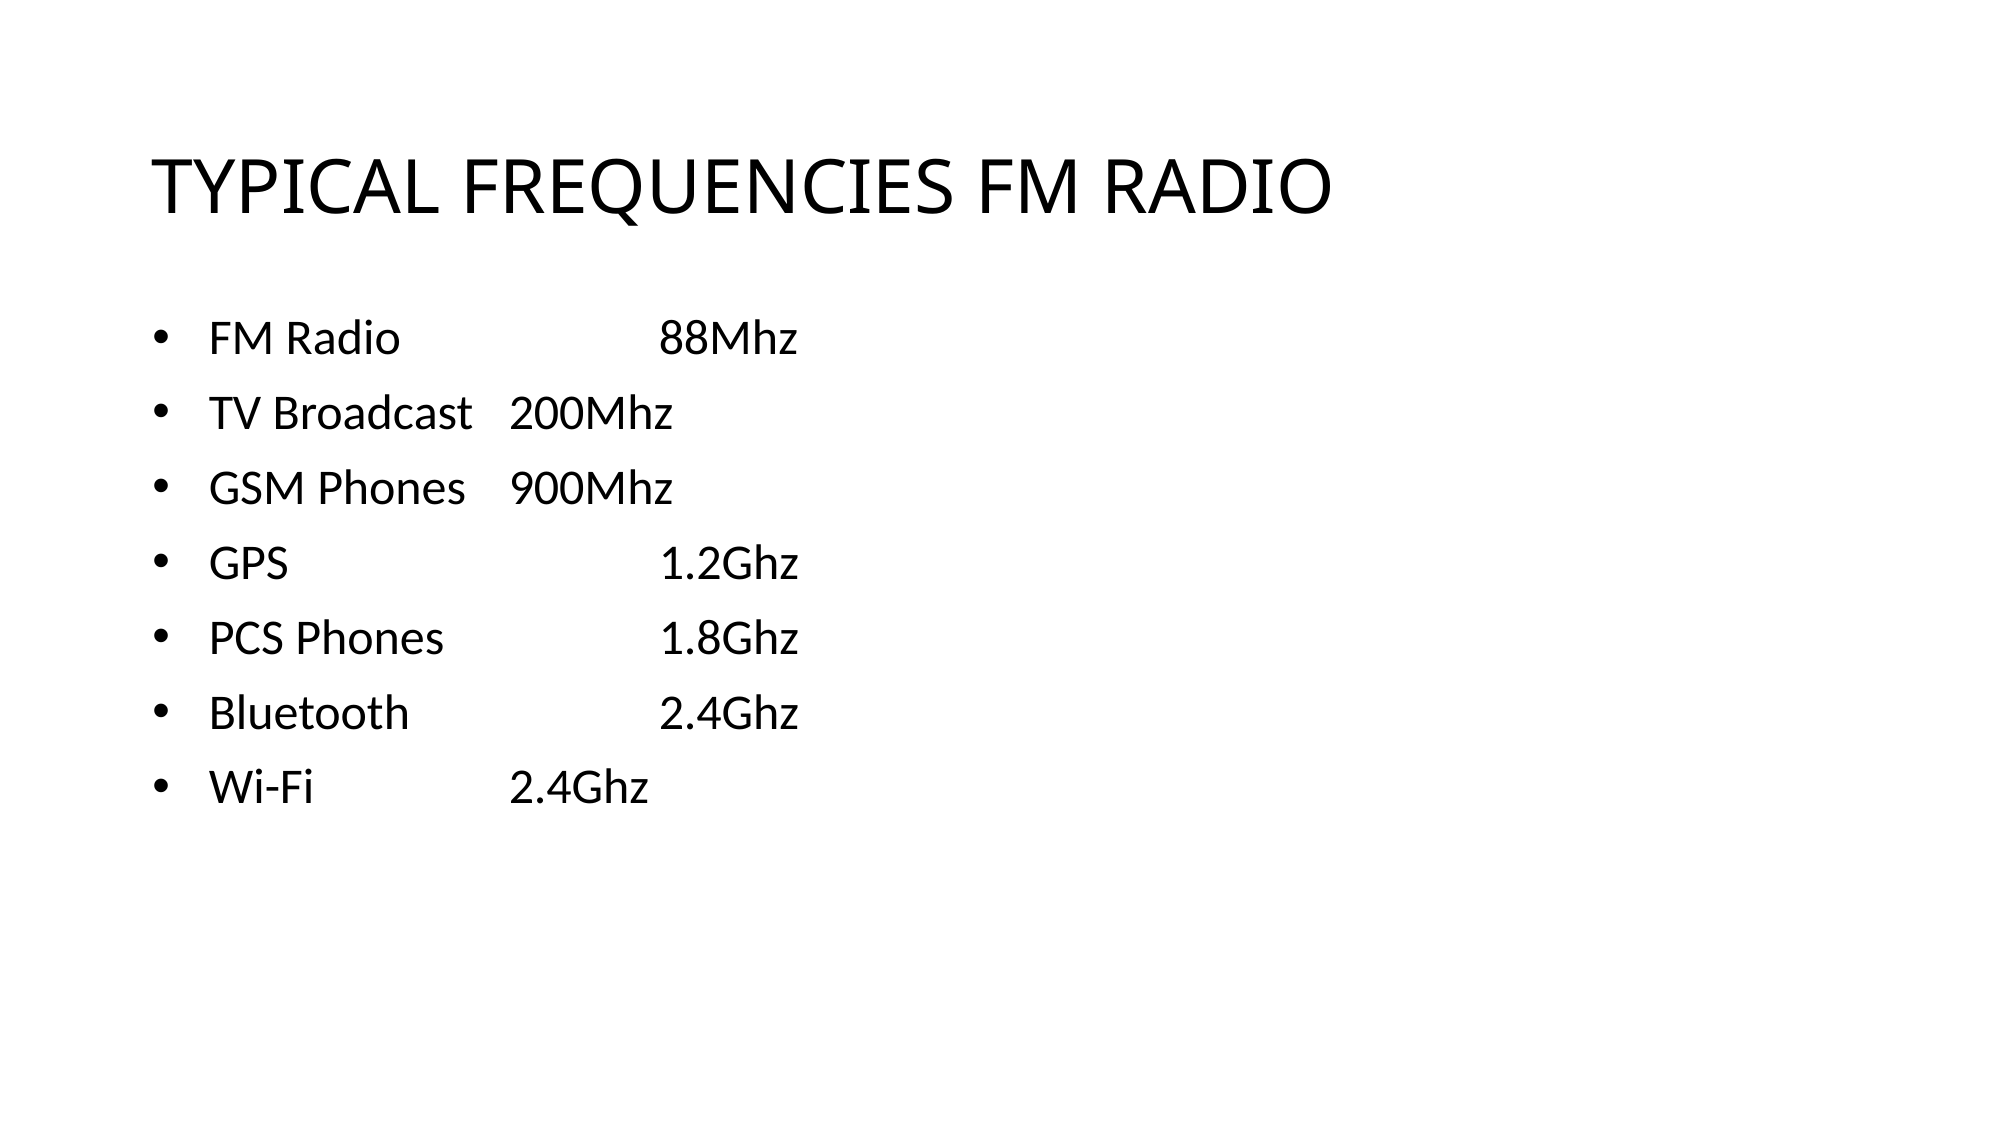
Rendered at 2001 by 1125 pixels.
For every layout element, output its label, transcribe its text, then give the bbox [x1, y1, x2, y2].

title TYPICAL FREQUENCIES FM RADIO [136, 126, 1862, 237]
list FM Radio 88Mhz TV Broadcast 200Mhz GSM Phones 900Mhz GPS 1.2Ghz PCS Phones 1.8Ghz Bluetooth 2.4Ghz Wi-Fi 2.4Ghz [137, 304, 1863, 999]
